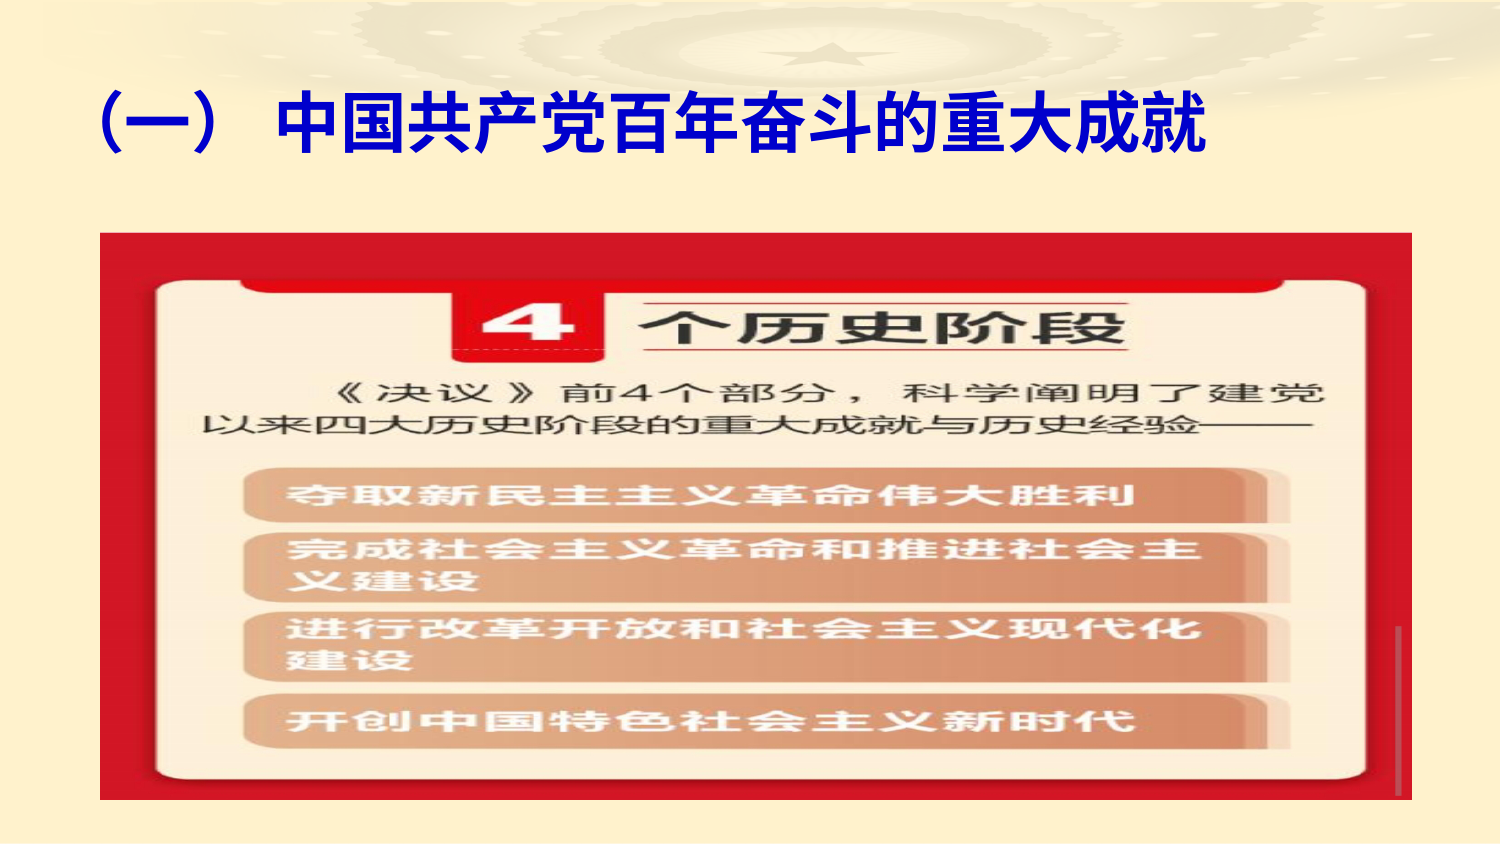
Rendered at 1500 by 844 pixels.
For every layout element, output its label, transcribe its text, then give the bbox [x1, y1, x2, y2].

picture [100, 232, 1412, 800]
title （一） 中国共产党百年奋斗的重大成就 [43, 32, 1394, 210]
